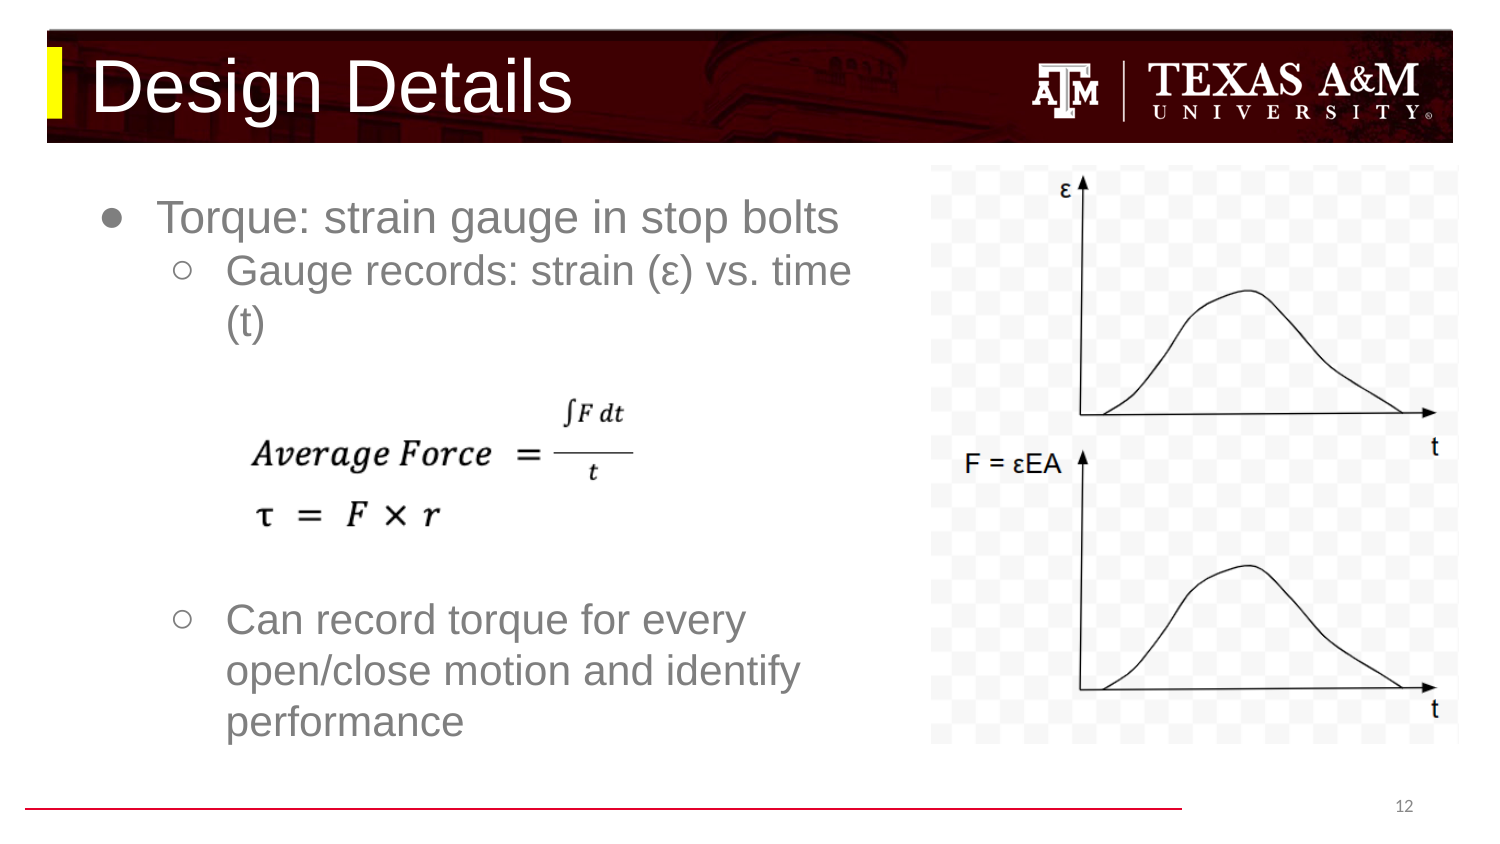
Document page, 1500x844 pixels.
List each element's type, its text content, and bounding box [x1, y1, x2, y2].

picture [931, 164, 1459, 745]
title Design Details [79, 12, 1025, 154]
picture [1025, 28, 1453, 143]
picture [229, 389, 649, 546]
list Torque: strain gauge in stop bolts Gauge records: strain (ε) vs. time (t) Can record torque for every open/close motion and identify performance [75, 181, 912, 754]
picture [47, 28, 79, 143]
slide_number ‹#› [1074, 782, 1425, 827]
